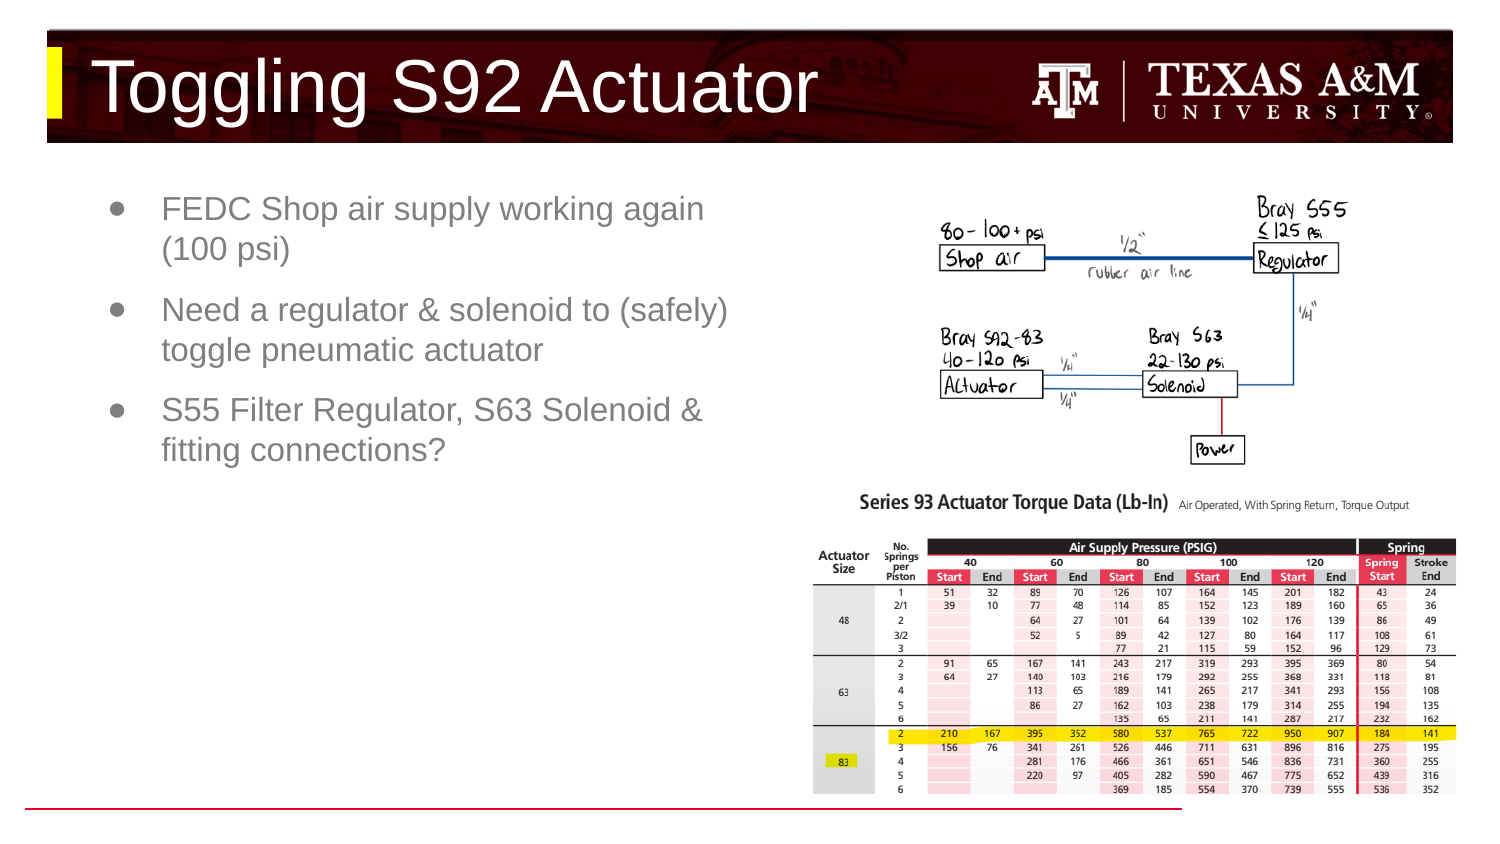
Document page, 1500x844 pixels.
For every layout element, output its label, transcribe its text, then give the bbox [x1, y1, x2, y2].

picture [809, 484, 1462, 794]
picture [1025, 28, 1453, 143]
list FEDC Shop air supply working again (100 psi) Need a regulator & solenoid to (safely) toggle pneumatic actuator S55 Filter Regulator, S63 Solenoid & fitting connections? [75, 181, 750, 754]
picture [47, 28, 79, 143]
title Toggling S92 Actuator [79, 12, 1025, 154]
picture [911, 177, 1380, 470]
